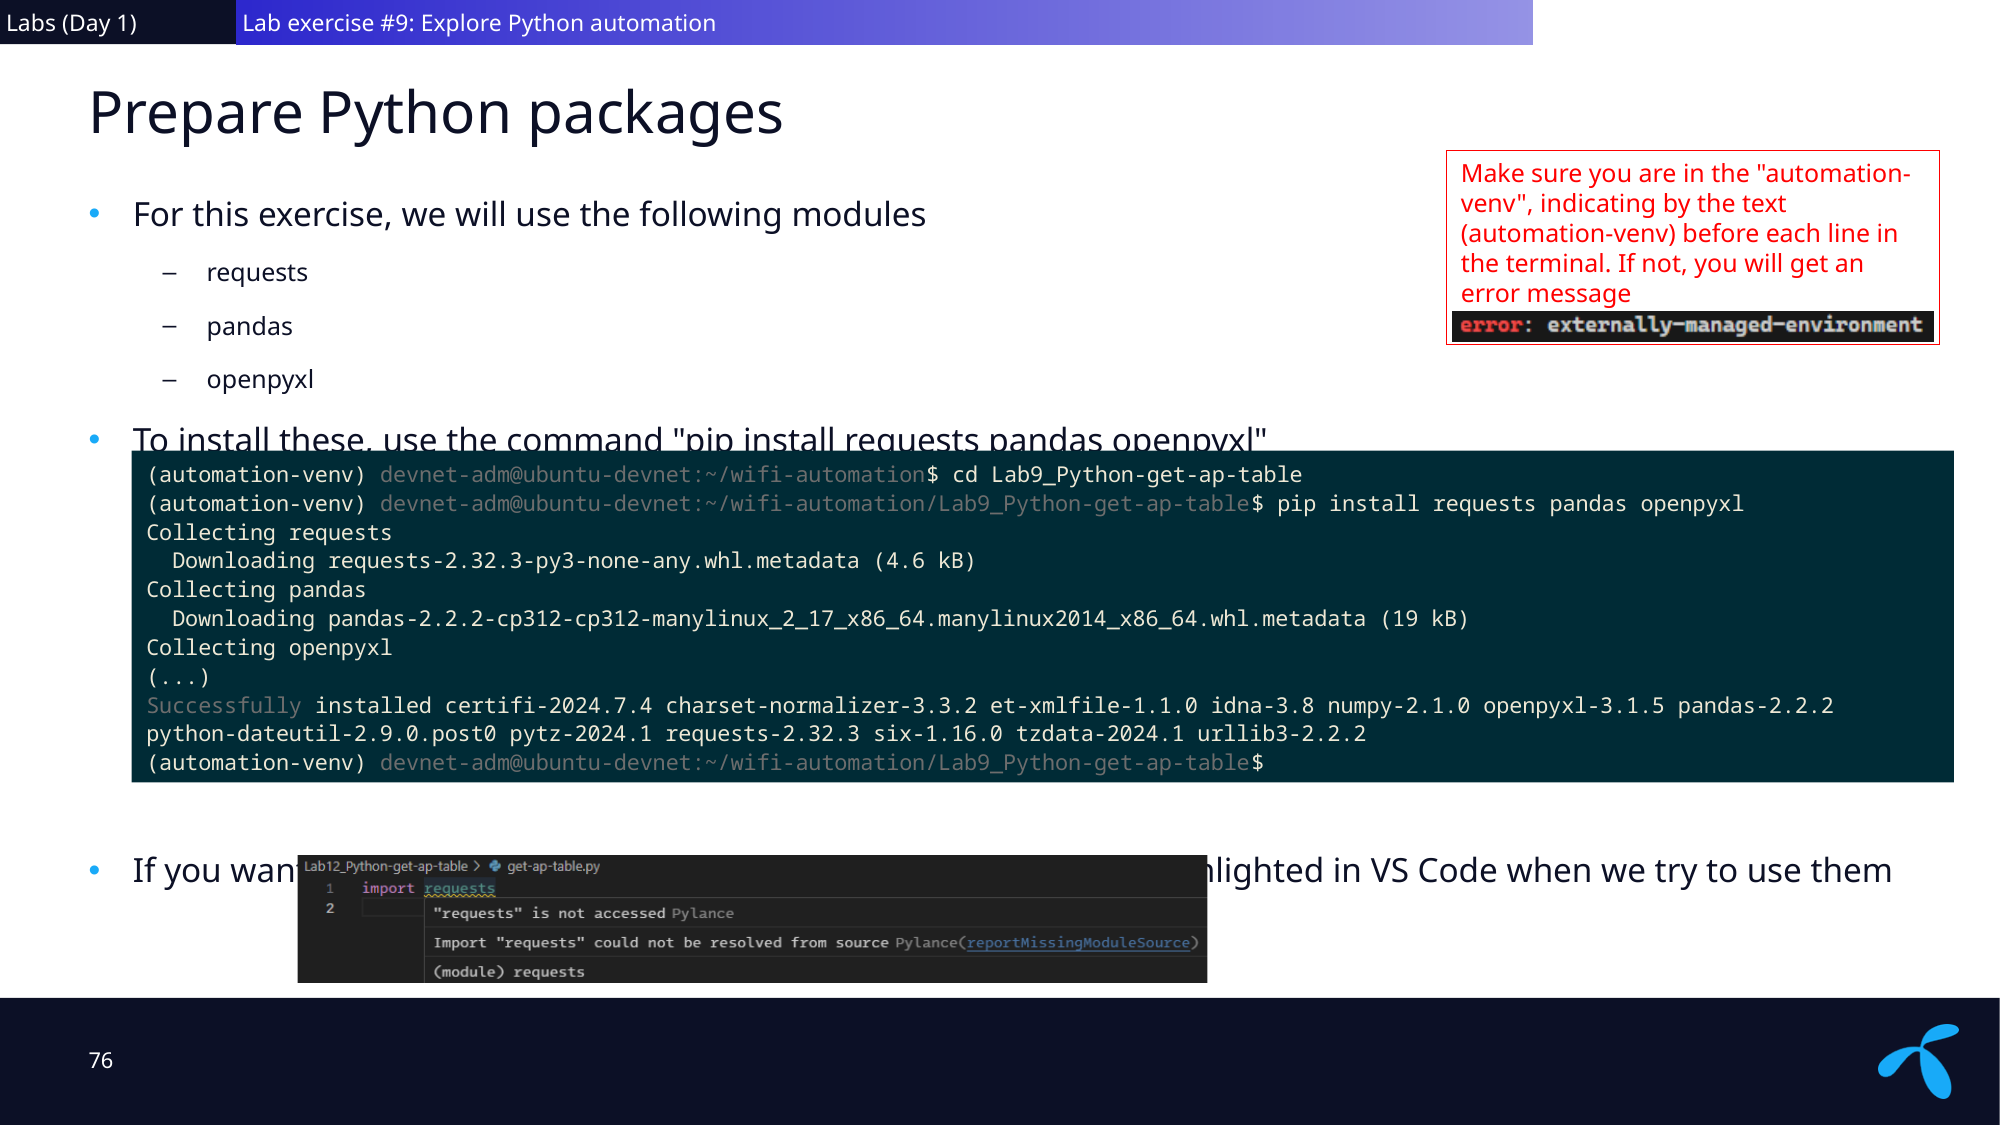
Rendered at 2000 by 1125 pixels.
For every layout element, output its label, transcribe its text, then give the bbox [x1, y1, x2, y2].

list For this exercise, we will use the following modules requests pandas openpyxl To install these, use the command "pip install requests pandas openpyxl" If you want, you can wait installing these until you see the errors highlighted in VS Code when we try to use them [88, 160, 1911, 983]
text_box Lab exercise #9: Explore Python automation [236, 0, 1533, 45]
footer Labs (Day 1) [0, 0, 236, 45]
picture [297, 855, 1208, 983]
text_box (automation-venv) devnet-adm@ubuntu-devnet:~/wifi-automation$ cd Lab9_Python-get-ap-table (automation-venv) devnet-adm@ubuntu-devnet:~/wifi-automation/Lab9_Python-get-ap-table$ pip install requests pandas openpyxl Collecting requests Downloading requests-2.32.3-py3-none-any.whl.metadata (4.6 kB) Collecting pandas Downloading pandas-2.2.2-cp312-cp312-manylinux_2_17_x86_64.manylinux2014_x86_64.whl.metadata (19 kB) Collecting openpyxl (...) Successfully installed certifi-2024.7.4 charset-normalizer-3.3.2 et-xmlfile-1.1.0 idna-3.8 numpy-2.1.0 openpyxl-3.1.5 pandas-2.2.2 python-dateutil-2.9.0.post0 pytz-2024.1 requests-2.32.3 six-1.16.0 tzdata-2024.1 urllib3-2.2.2 (automation-venv) devnet-adm@ubuntu-devnet:~/wifi-automation/Lab9_Python-get-ap-table$ [131, 450, 1954, 783]
slide_number 76 [88, 1024, 237, 1099]
title Prepare Python packages [88, 70, 1911, 160]
picture [1878, 1024, 1959, 1099]
text_box Make sure you are in the "automation-venv", indicating by the text (automation-venv) before each line in the terminal. If not, you will get an error message [1446, 150, 1940, 345]
picture [1452, 311, 1935, 342]
